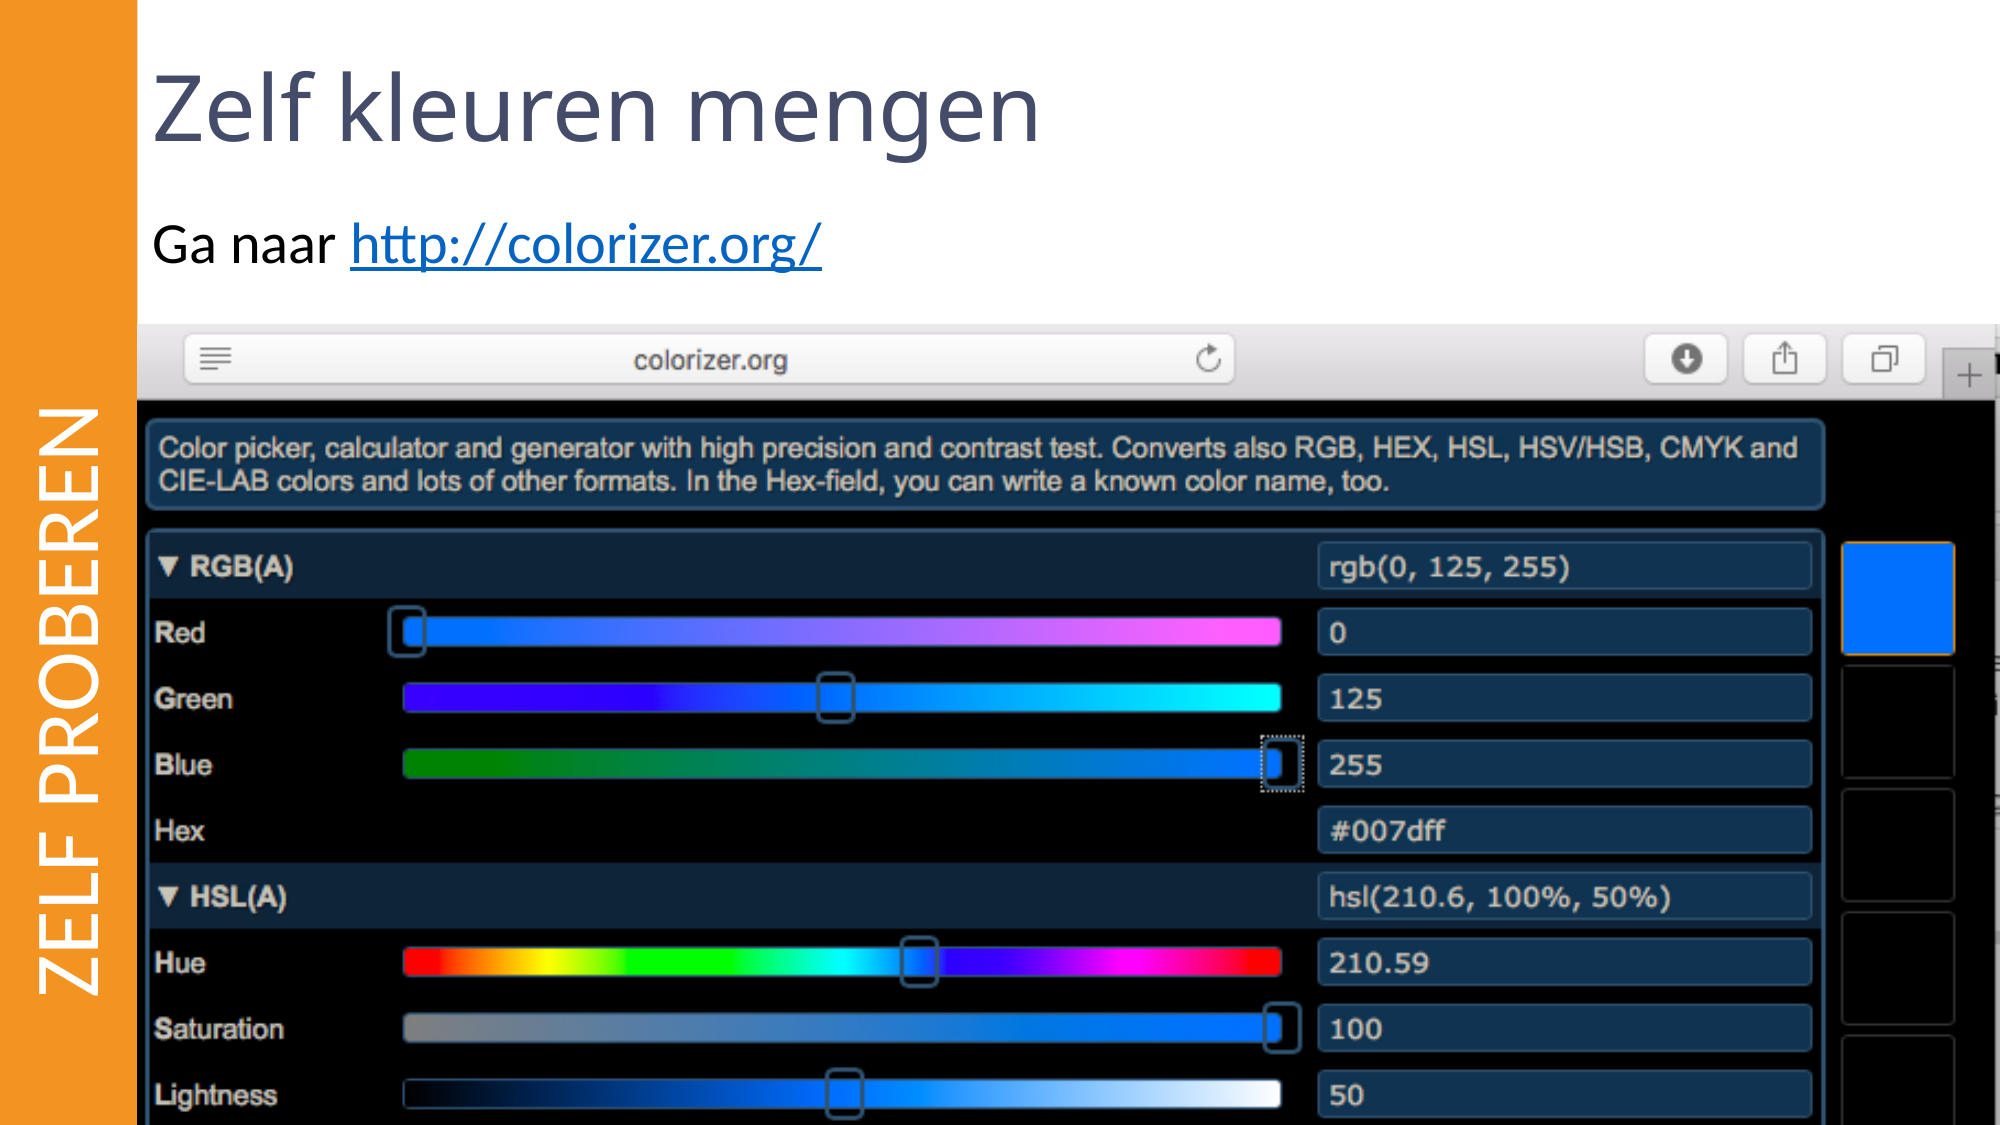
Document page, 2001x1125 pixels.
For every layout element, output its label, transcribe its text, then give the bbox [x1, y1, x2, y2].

list Ga naar http://colorizer.org/ [138, 205, 1863, 324]
picture [137, 324, 2000, 1125]
list ZELF PROBEREN [0, 0, 138, 1014]
title Zelf kleuren mengen [138, 47, 1863, 176]
